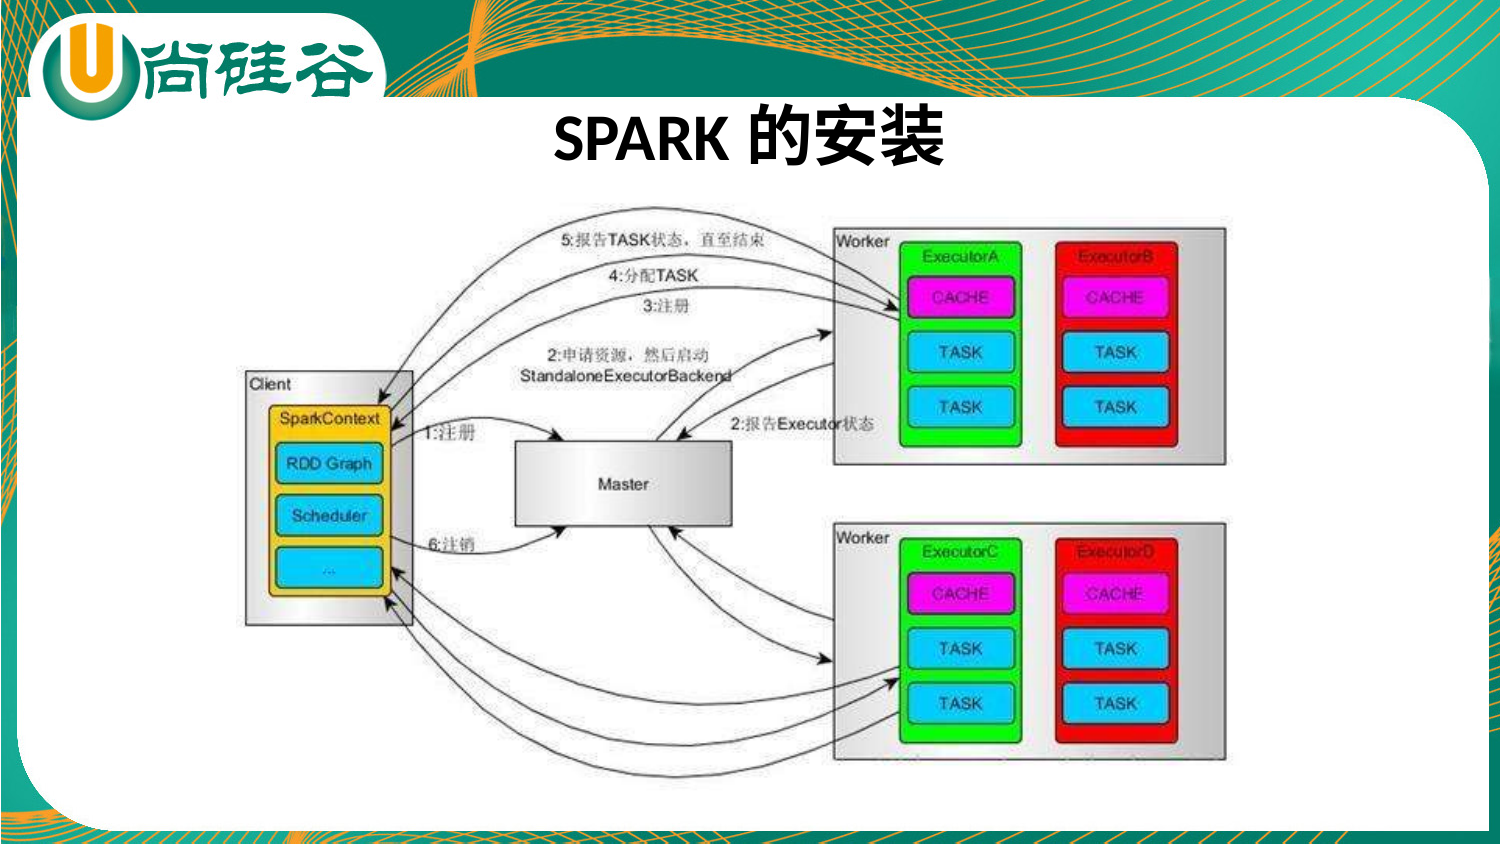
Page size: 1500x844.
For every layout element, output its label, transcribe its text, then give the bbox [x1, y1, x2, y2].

picture [0, 0, 1500, 844]
title SPARK的安装 [441, 102, 1059, 165]
